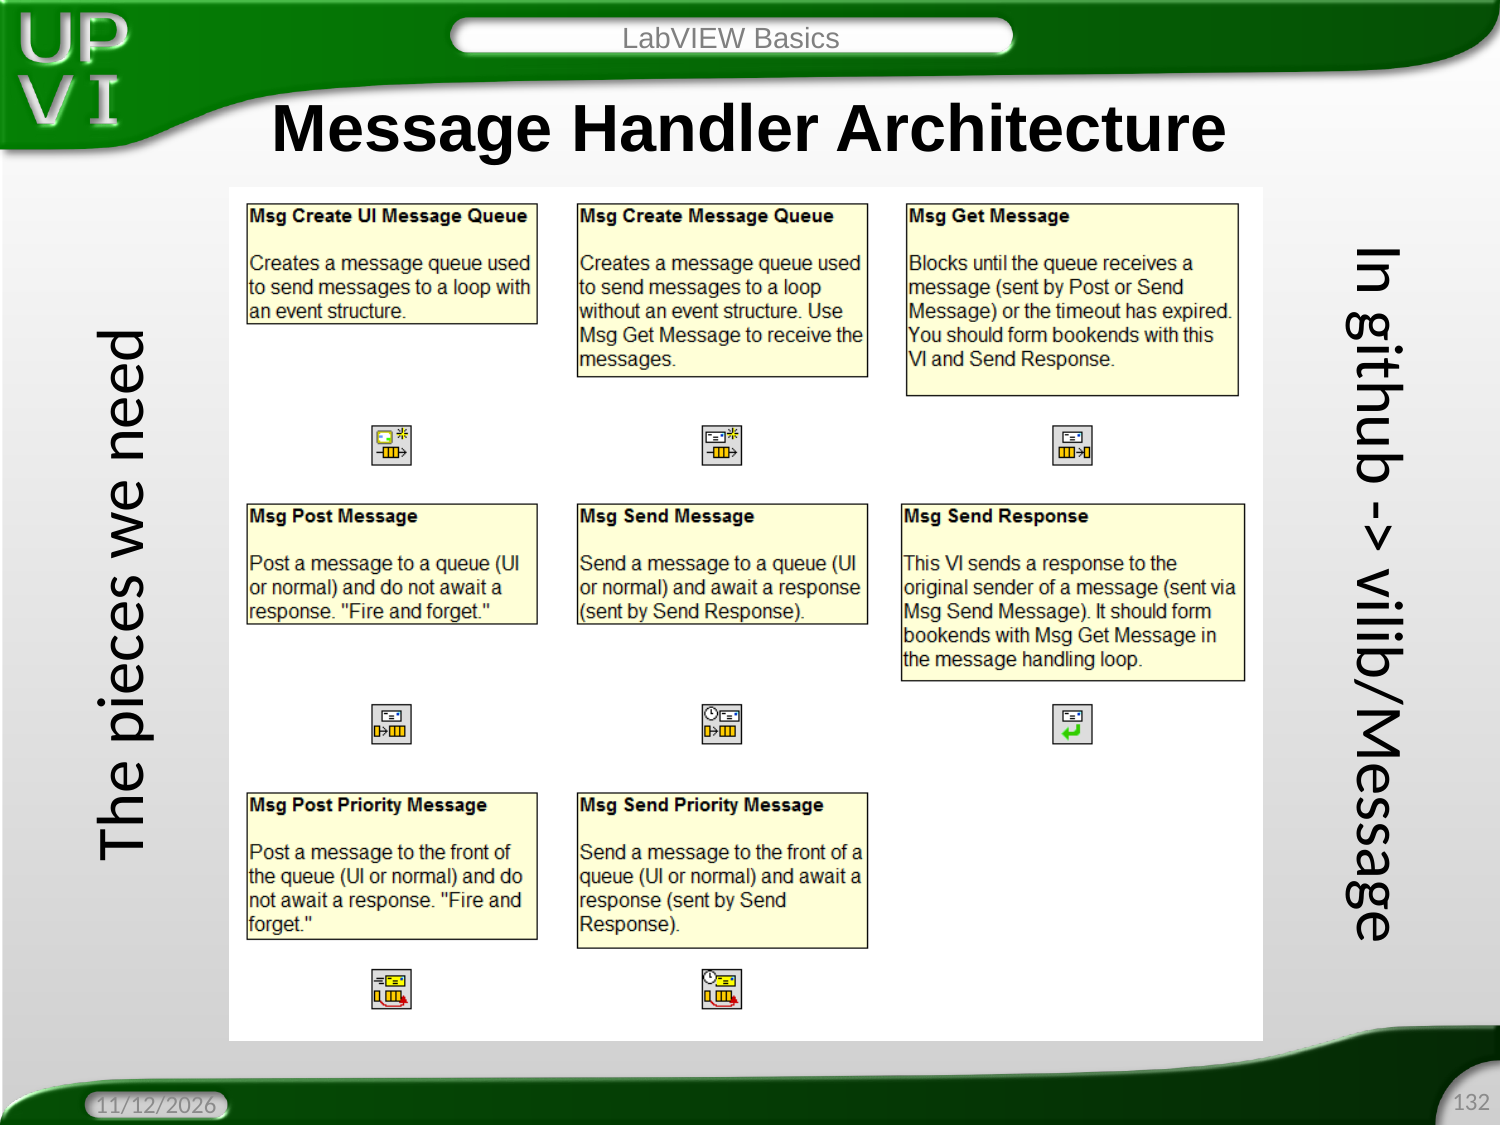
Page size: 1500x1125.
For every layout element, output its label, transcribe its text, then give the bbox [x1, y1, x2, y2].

title Message Handler Architecture [75, 75, 1425, 175]
slide_number 132 [1155, 1069, 1500, 1125]
footer LabVIEW Basics [450, 6, 1013, 67]
text_box The pieces we need [69, 312, 165, 876]
text_box In github -> vilib/Message [1336, 229, 1432, 959]
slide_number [75, 1073, 238, 1125]
picture [0, 0, 1500, 1125]
